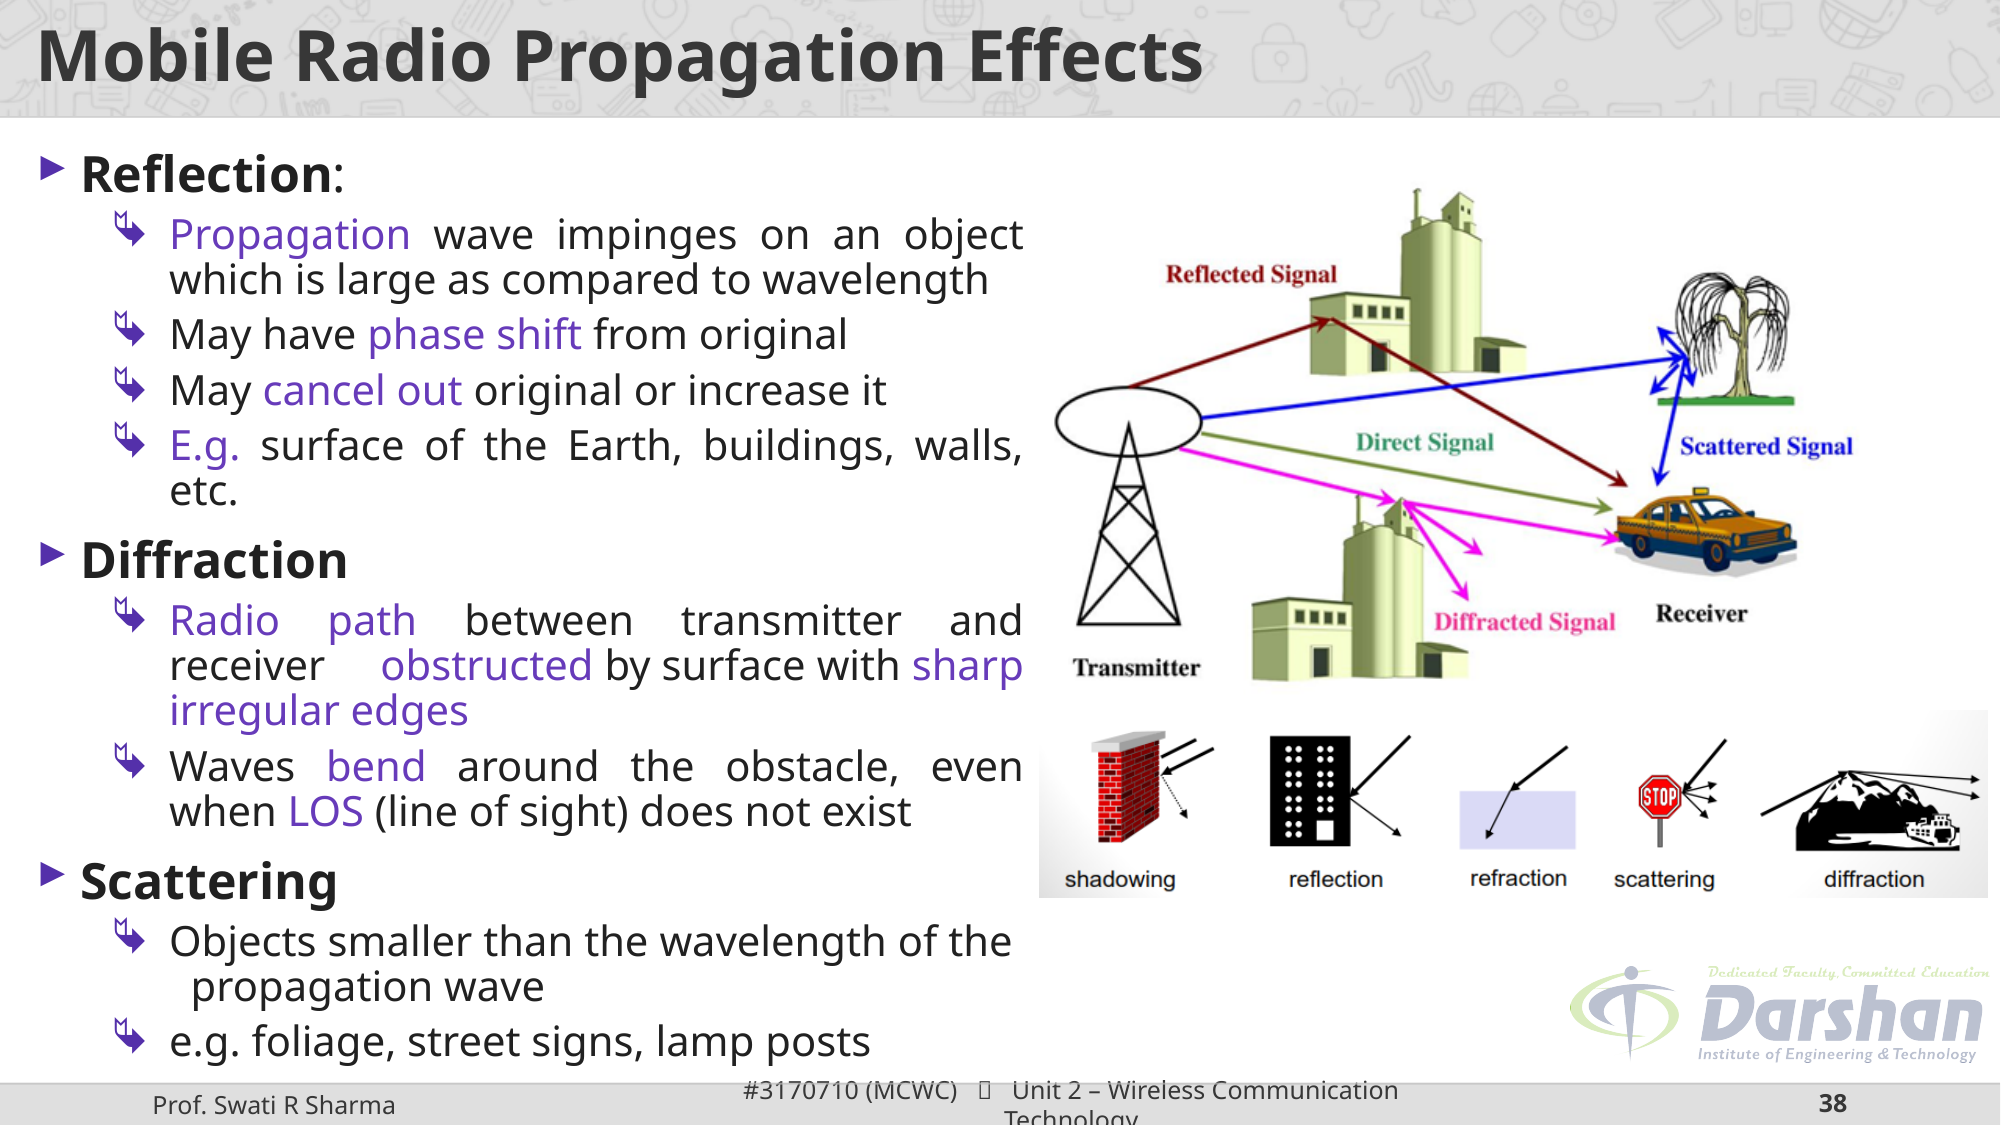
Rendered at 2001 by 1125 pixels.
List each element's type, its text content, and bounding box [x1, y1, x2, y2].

title Mobile Radio Propagation Effects [0, 0, 2000, 117]
text_box Reflection: Propagation wave impinges on an object which is large as compared to wavelength May have phase shift from original May cancel out original or increase it E.g. surface of the Earth, buildings, walls, etc. Diffraction Radio path between transmitter and receiver obstructed by surface with sharp irregular edges Waves bend around the obstacle, even when LOS (line of sight) does not exist Scattering Objects smaller than the wavelength of the propagation wave e.g. foliage, street signs, lamp posts [21, 141, 1040, 1059]
picture [1039, 165, 1866, 704]
picture [1039, 710, 1988, 899]
